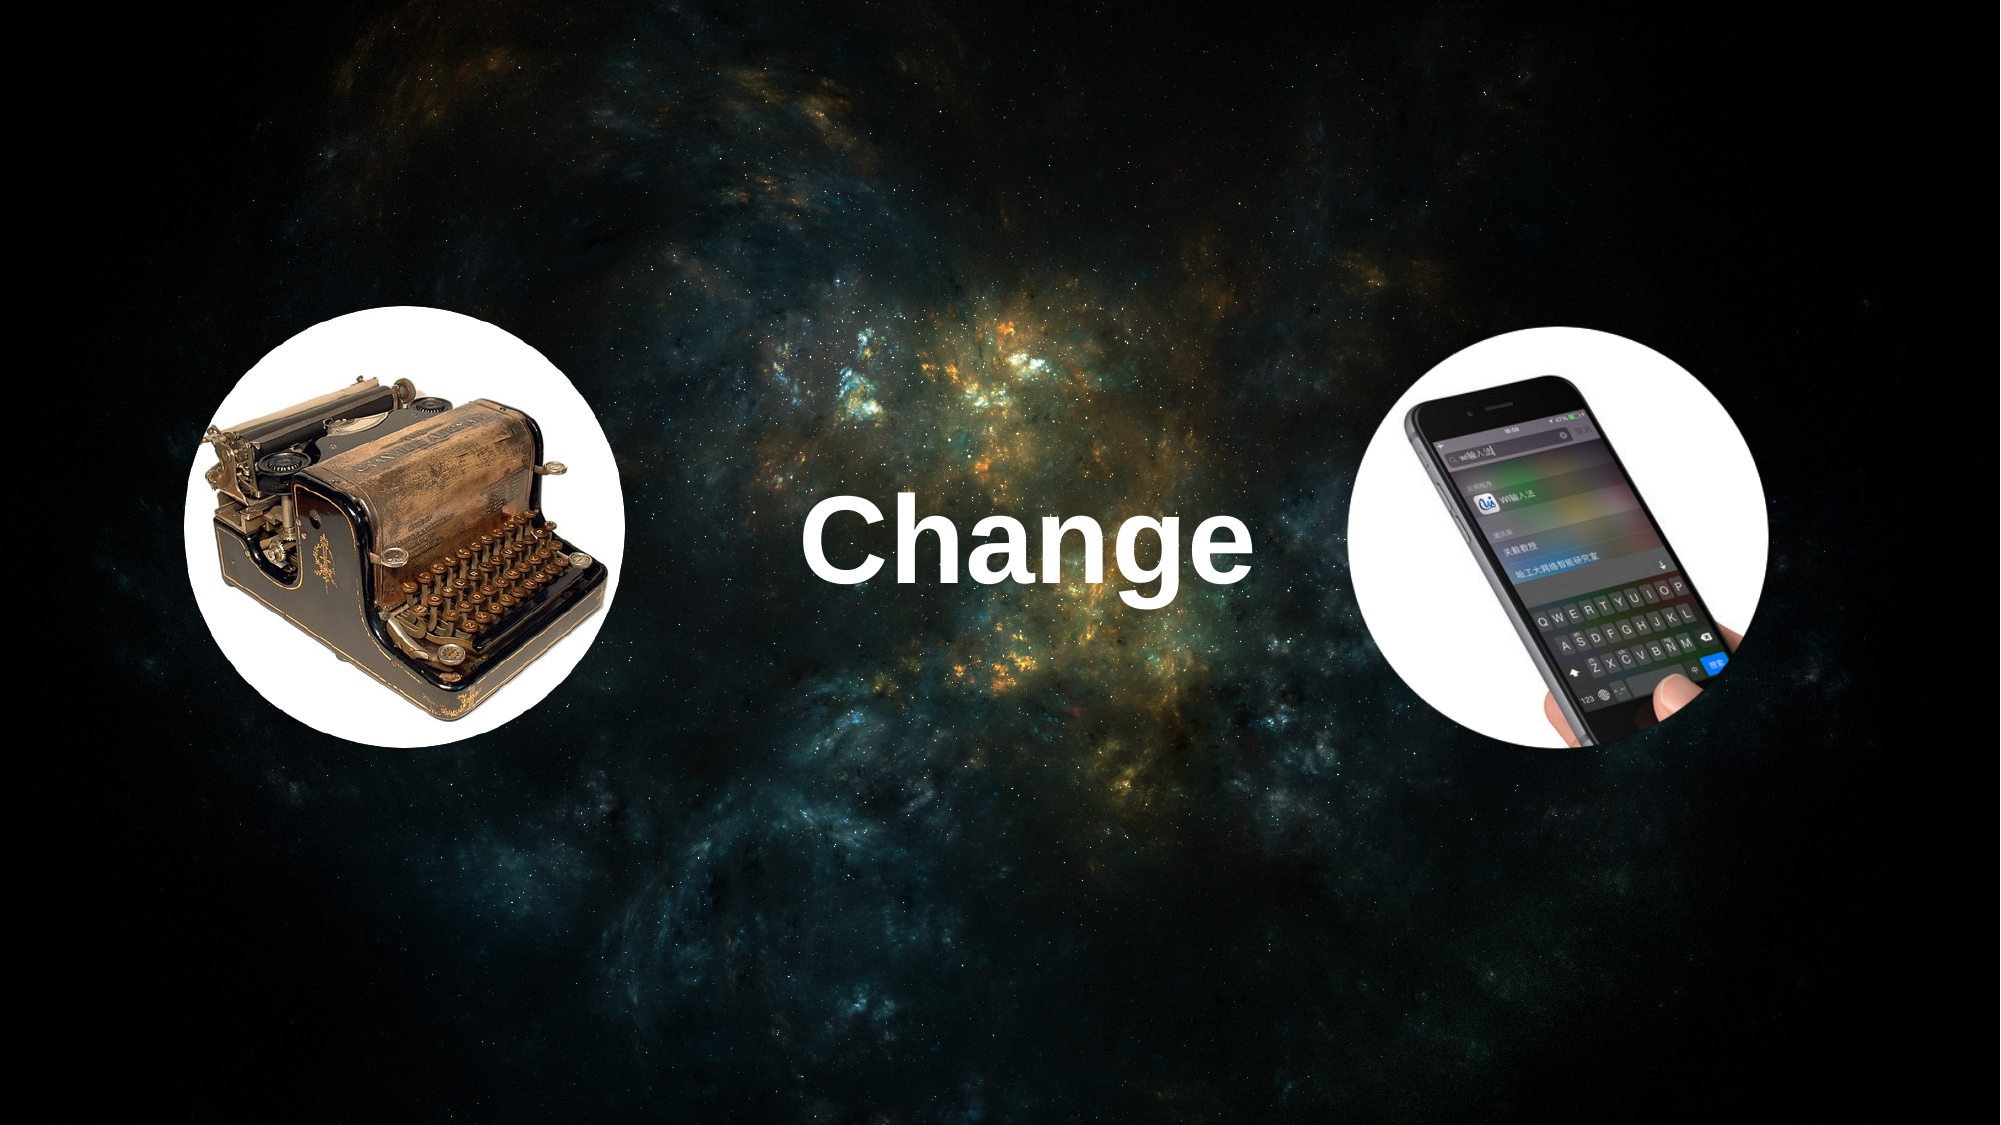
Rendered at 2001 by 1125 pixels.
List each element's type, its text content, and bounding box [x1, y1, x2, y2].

picture [0, 0, 2000, 1125]
text_box Change [715, 450, 1287, 616]
